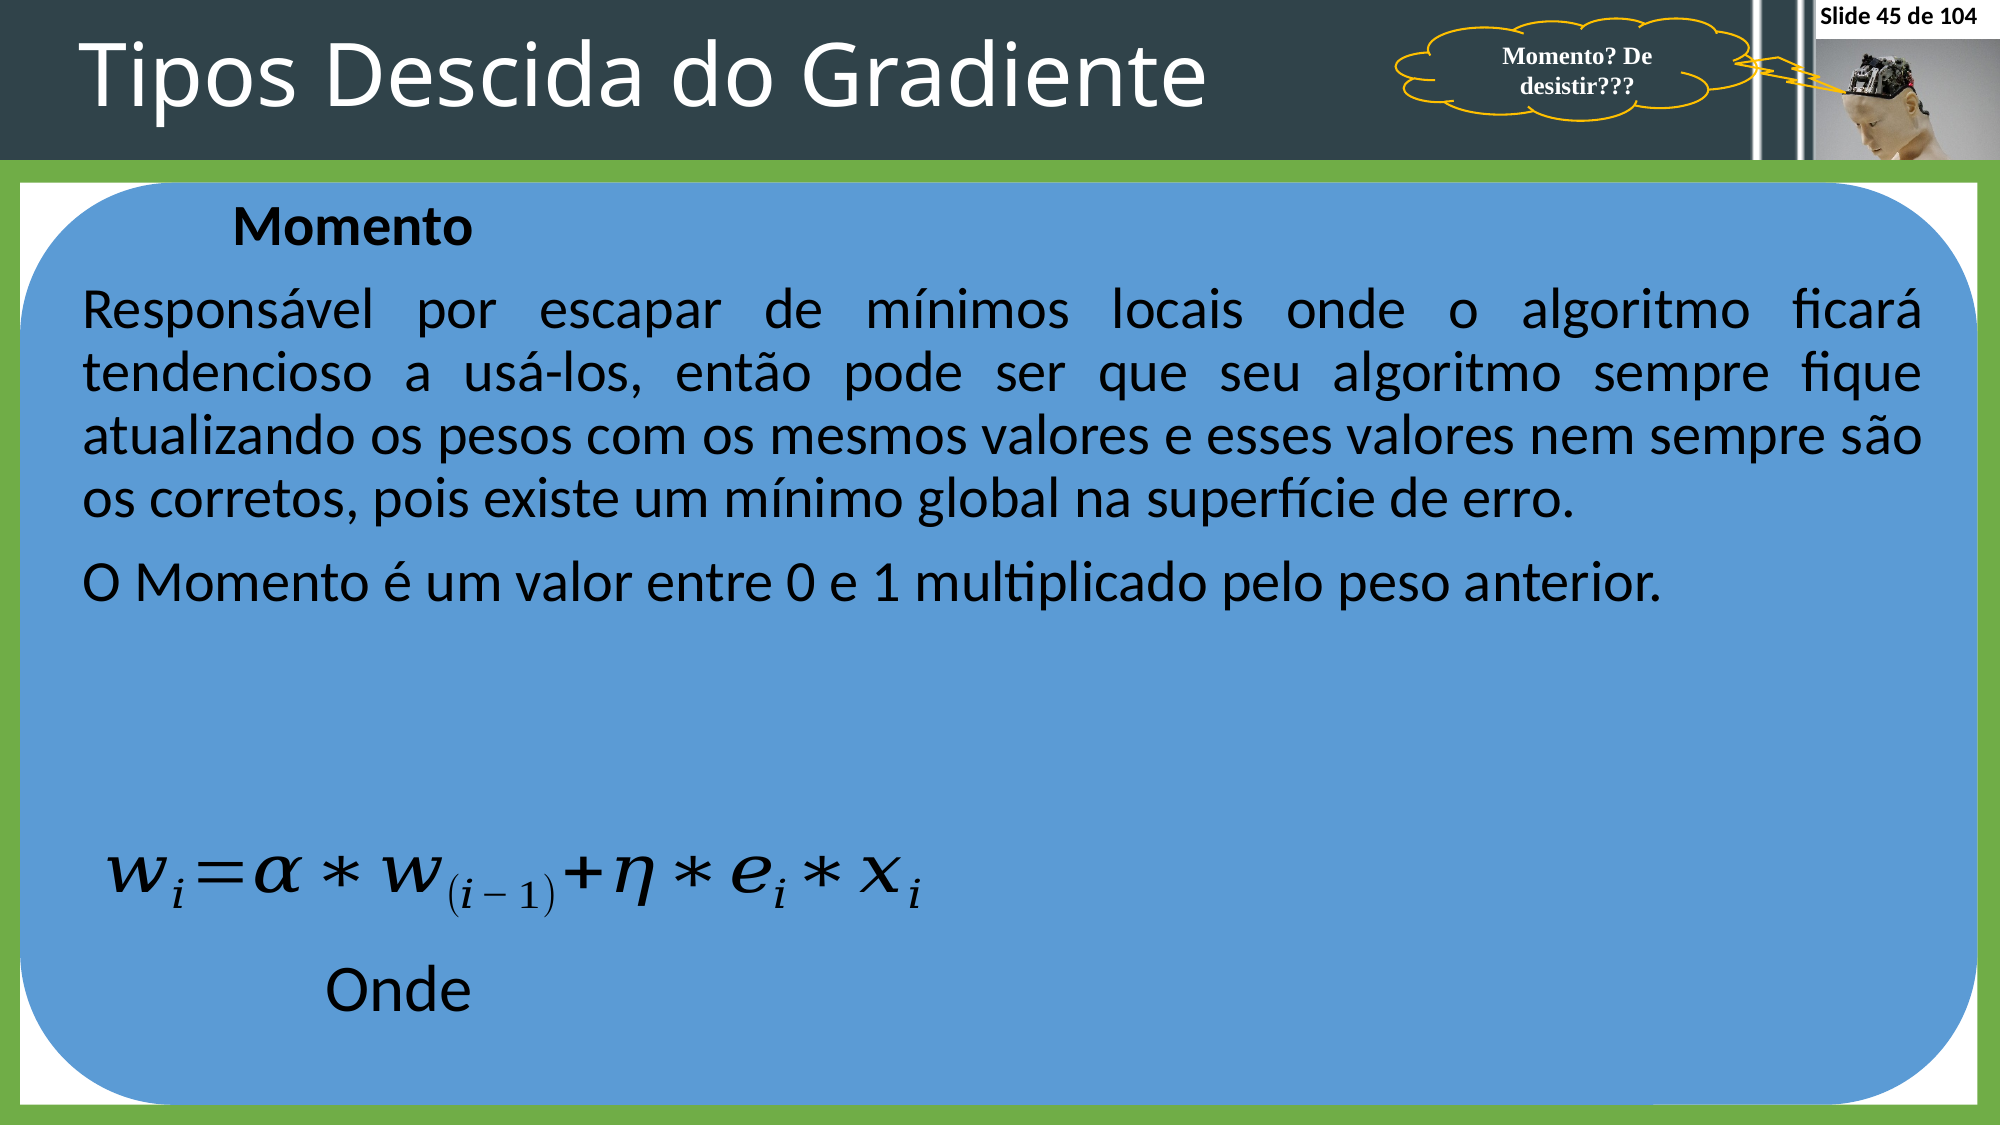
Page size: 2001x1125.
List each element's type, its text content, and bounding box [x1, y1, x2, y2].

text_box [19, 969, 157, 1106]
text_box [1844, 182, 1978, 315]
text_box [1395, 18, 1846, 134]
text_box [19, 182, 153, 319]
picture [0, 0, 2000, 161]
list Momento Responsável por escapar de mínimos locais onde o algoritmo ficará tendencioso a usá-los, então pode ser que seu algoritmo sempre fique atualizando os pesos com os mesmos valores e esses valores nem sempre são os corretos, pois existe um mínimo global na superfície de erro. O Momento é um valor entre 0 e 1 multiplicado pelo peso anterior. [67, 187, 1939, 957]
text_box [1840, 973, 1978, 1106]
text_box [0, 159, 2000, 1125]
text_box [133, 181, 1864, 187]
text_box [19, 224, 1979, 1106]
